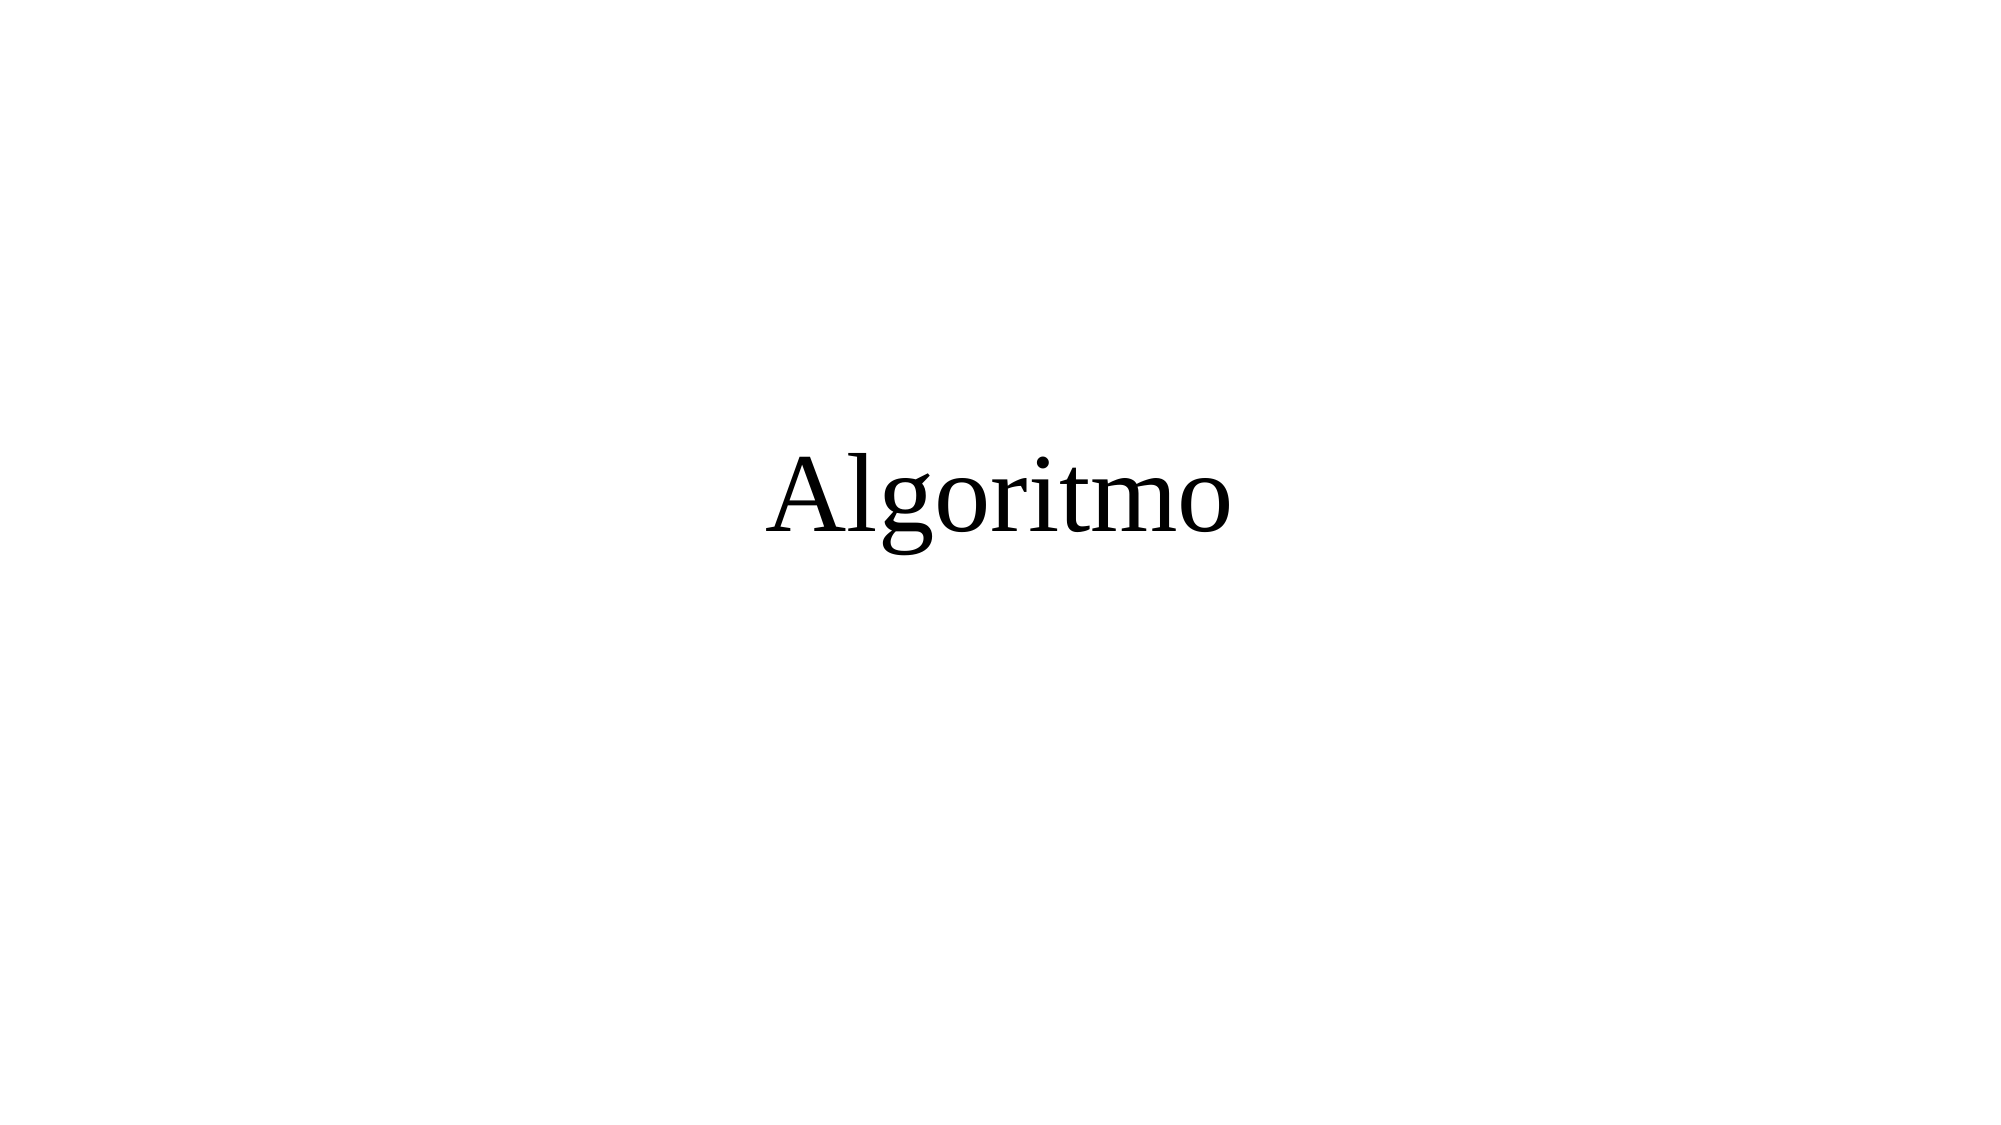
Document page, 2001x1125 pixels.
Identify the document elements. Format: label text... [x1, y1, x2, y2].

text_box Algoritmo [307, 411, 1693, 563]
